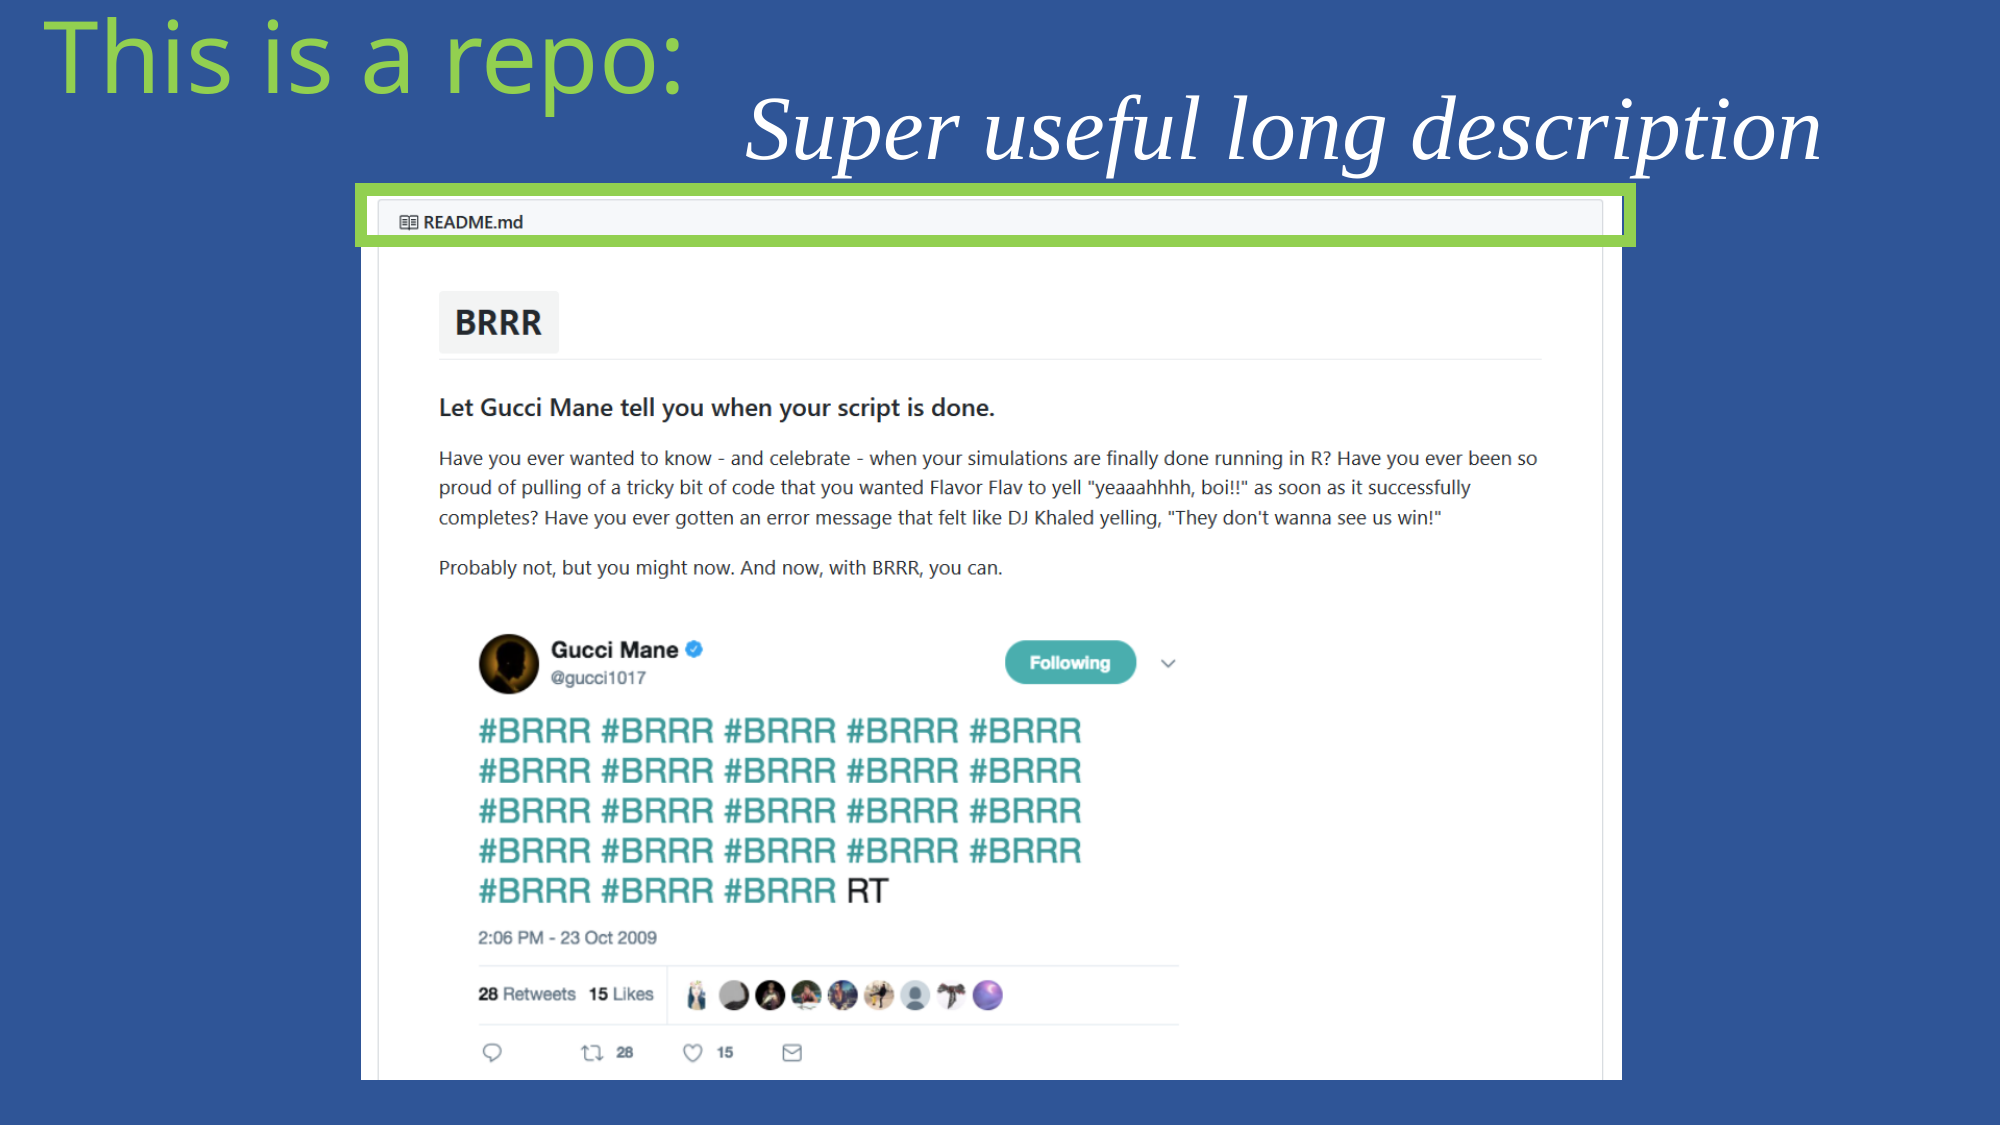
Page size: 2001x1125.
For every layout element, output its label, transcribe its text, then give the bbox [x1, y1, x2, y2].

text_box [360, 188, 1631, 242]
text_box Super useful long description [731, 60, 2000, 186]
text_box This is a repo: [29, 0, 1529, 272]
picture [361, 192, 1622, 1081]
